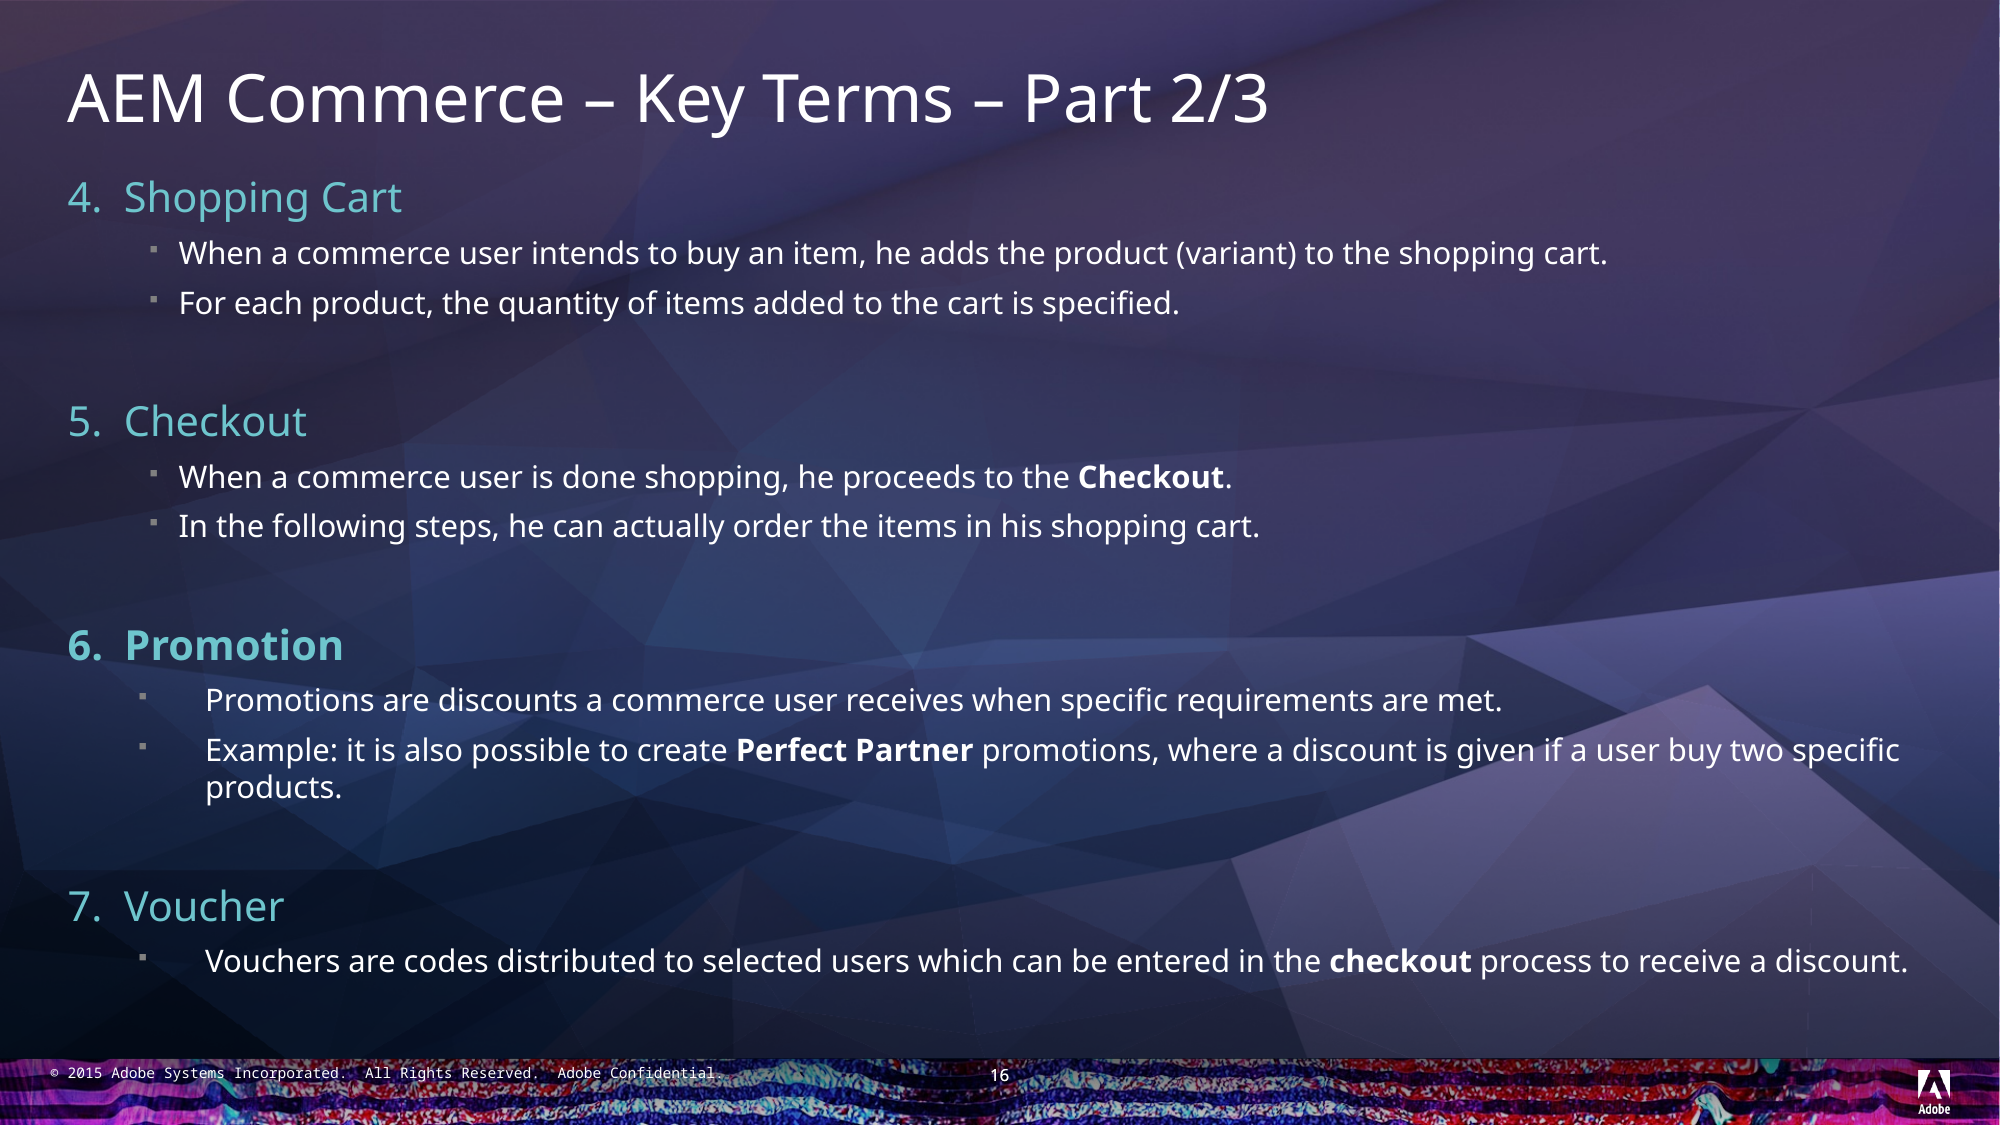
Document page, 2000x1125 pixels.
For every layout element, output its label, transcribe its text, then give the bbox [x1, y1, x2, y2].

title AEM Commerce – Key Terms – Part 2/3 [49, 47, 1950, 145]
picture [0, 0, 2000, 1125]
text_box 16 [916, 1062, 1083, 1091]
text_box 4. Shopping Cart When a commerce user intends to buy an item, he adds the product (variant) to the shopping cart. For each product, the quantity of items added to the cart is specified. 5. Checkout When a commerce user is done shopping, he proceeds to the Checkout. In the following steps, he can actually order the items in his shopping cart. 6. Promotion Promotions are discounts a commerce user receives when specific requirements are met. Example: it is also possible to create Perfect Partner promotions, where a discount is given if a user buy two specific products. 7. Voucher Vouchers are codes distributed to selected users which can be entered in the checkout process to receive a discount. [49, 162, 1950, 1013]
